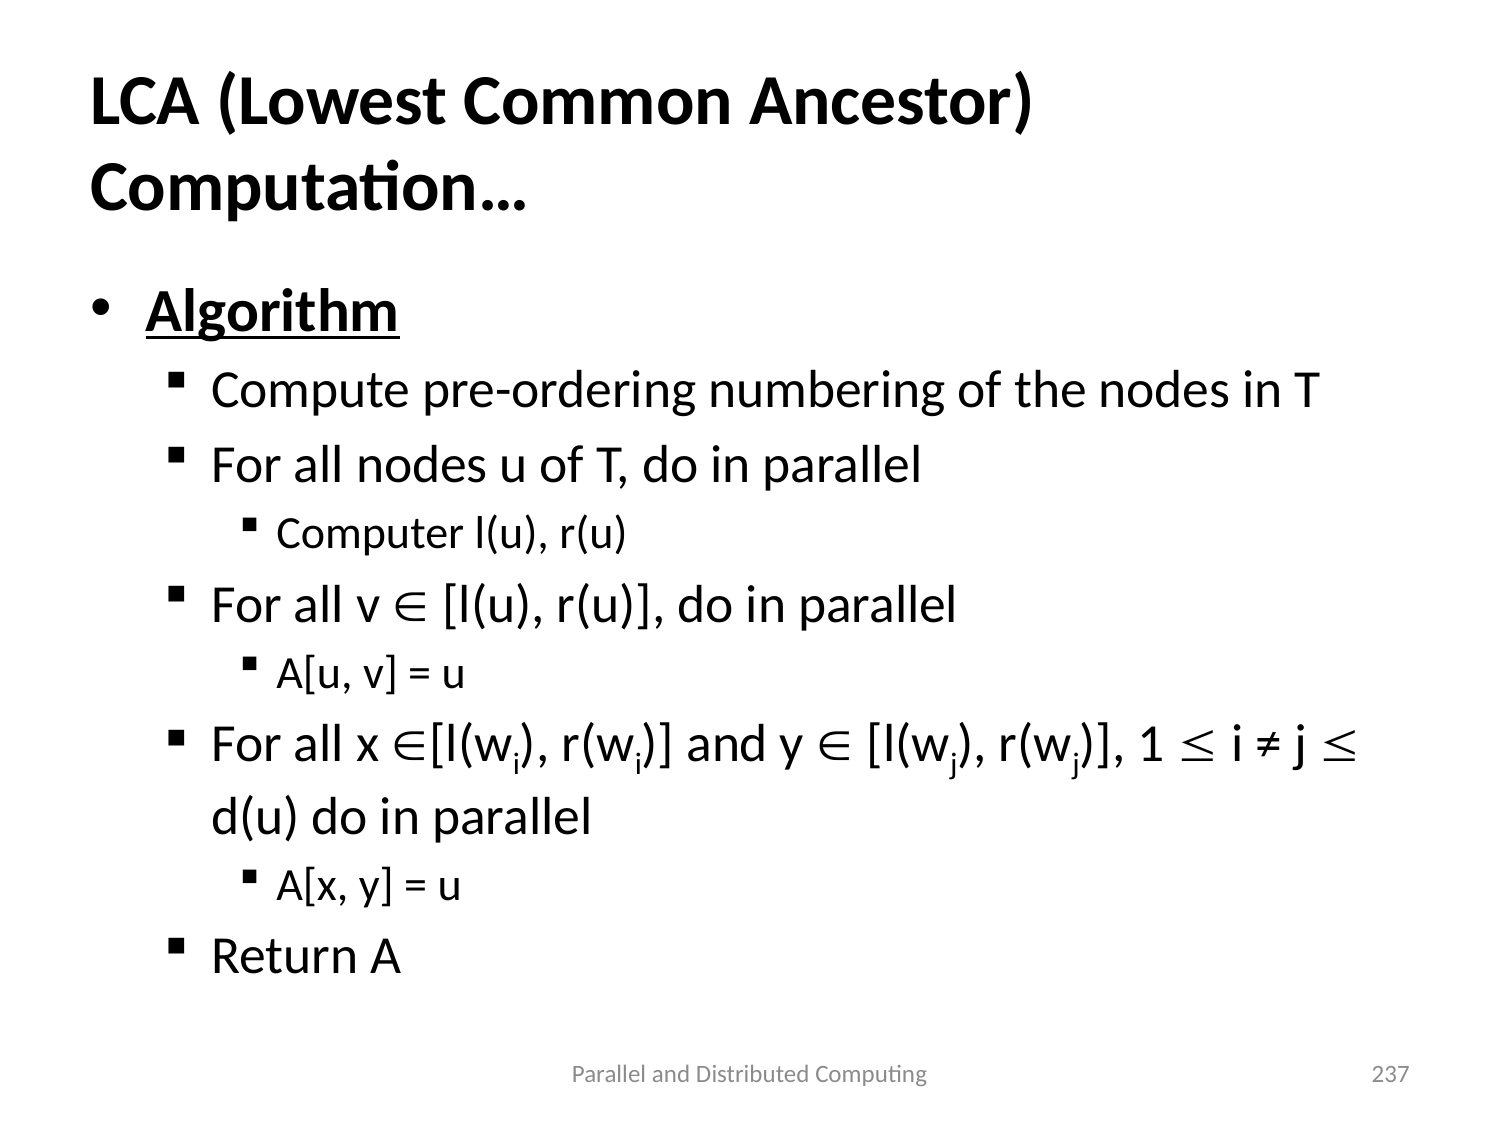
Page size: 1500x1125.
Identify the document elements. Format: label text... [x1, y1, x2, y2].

footer Parallel and Distributed Computing [512, 1042, 988, 1103]
slide_number 237 [1074, 1042, 1425, 1103]
list Algorithm Compute pre-ordering numbering of the nodes in T For all nodes u of T, do in parallel Computer l(u), r(u) For all v  [l(u), r(u)], do in parallel A[u, v] = u For all x [l(wi), r(wi)] and y  [l(wj), r(wj)], 1  i ≠ j  d(u) do in parallel A[x, y] = u Return A [75, 262, 1425, 1005]
title LCA (Lowest Common Ancestor) Computation… [75, 45, 1425, 233]
